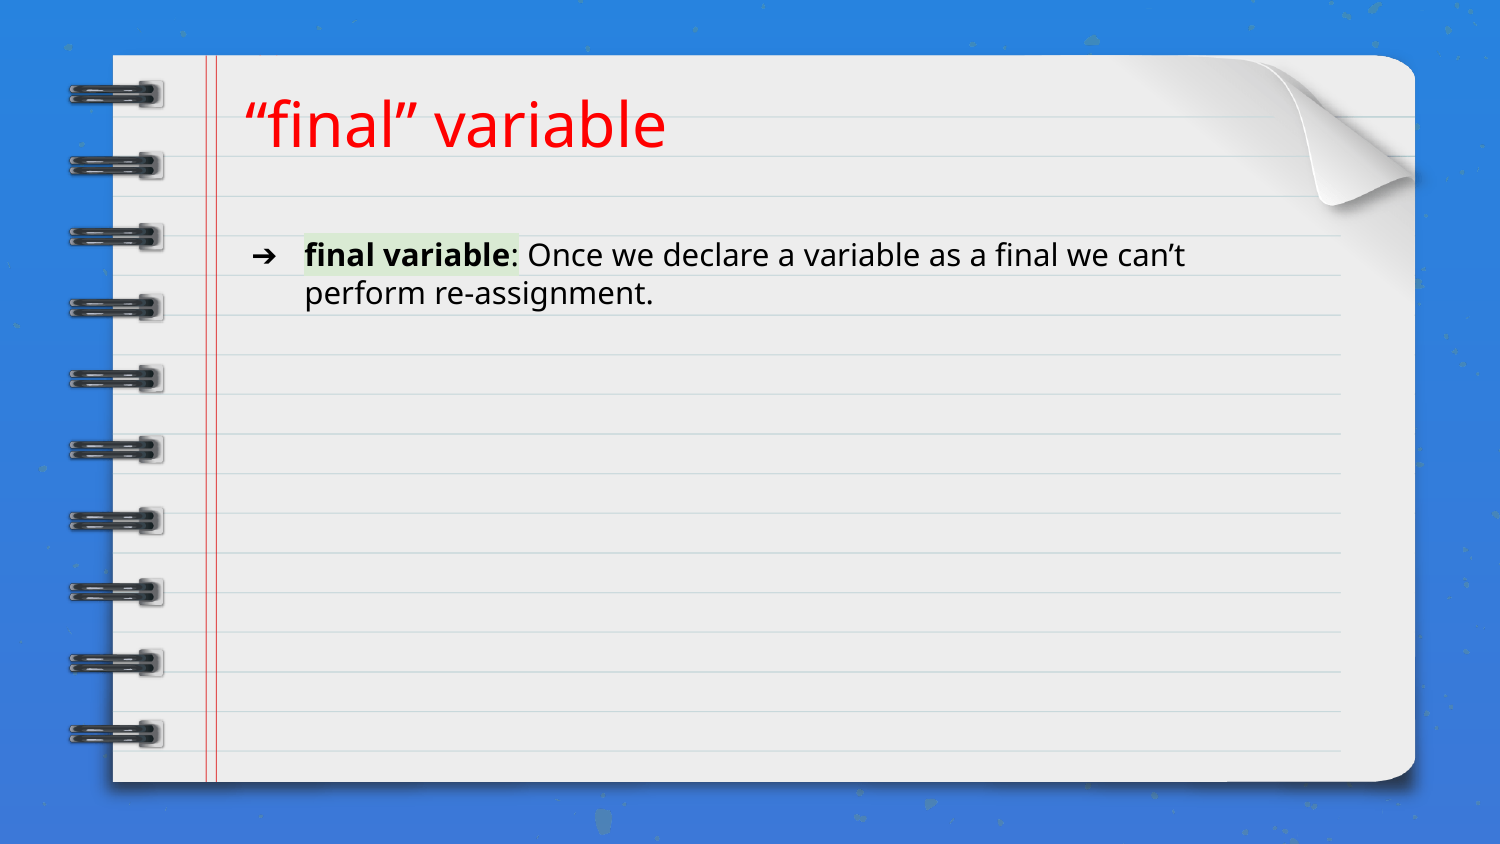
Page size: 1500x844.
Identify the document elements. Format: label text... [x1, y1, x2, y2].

title “final” variable [230, 58, 1270, 177]
text_box final variable: Once we declare a variable as a final we can’t perform re-assignment. [214, 220, 1309, 545]
picture [63, 22, 1437, 822]
